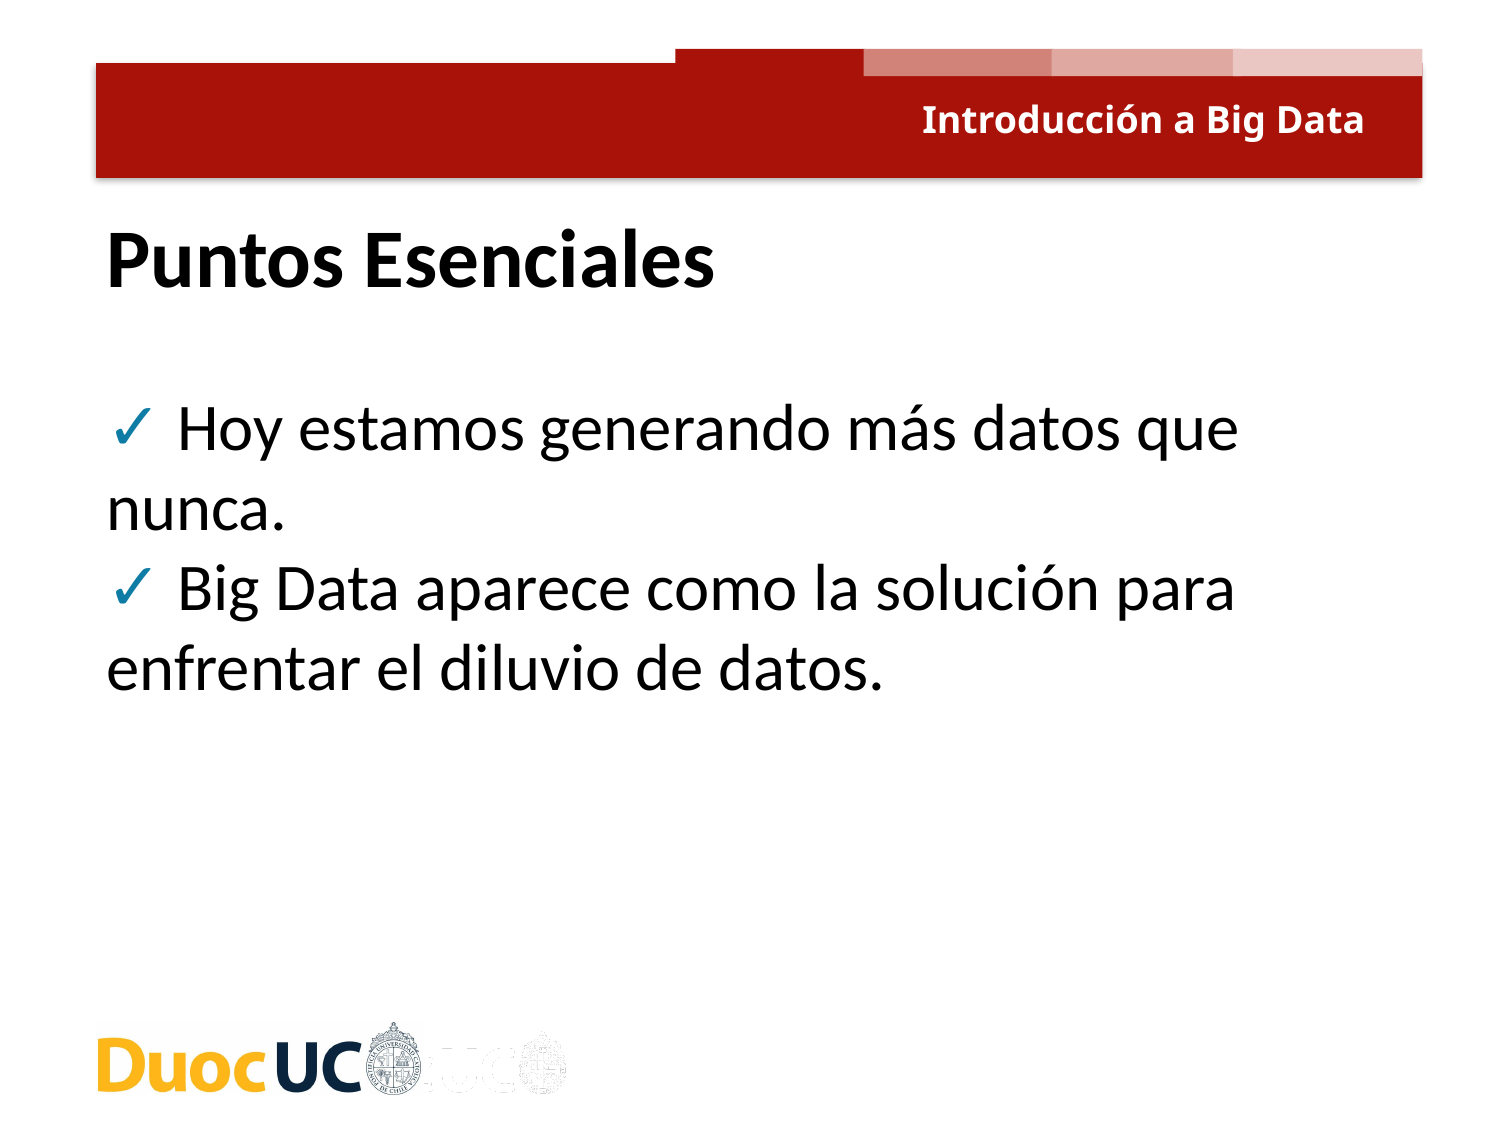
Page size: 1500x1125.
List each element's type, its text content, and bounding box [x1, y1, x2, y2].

picture [96, 1021, 566, 1095]
text_box Puntos Esenciales ✓ Hoy estamos generando más datos que nunca. ✓ Big Data aparece como la solución para enfrentar el diluvio de datos. [91, 196, 1425, 771]
text_box Introducción a Big Data [847, 88, 1381, 149]
